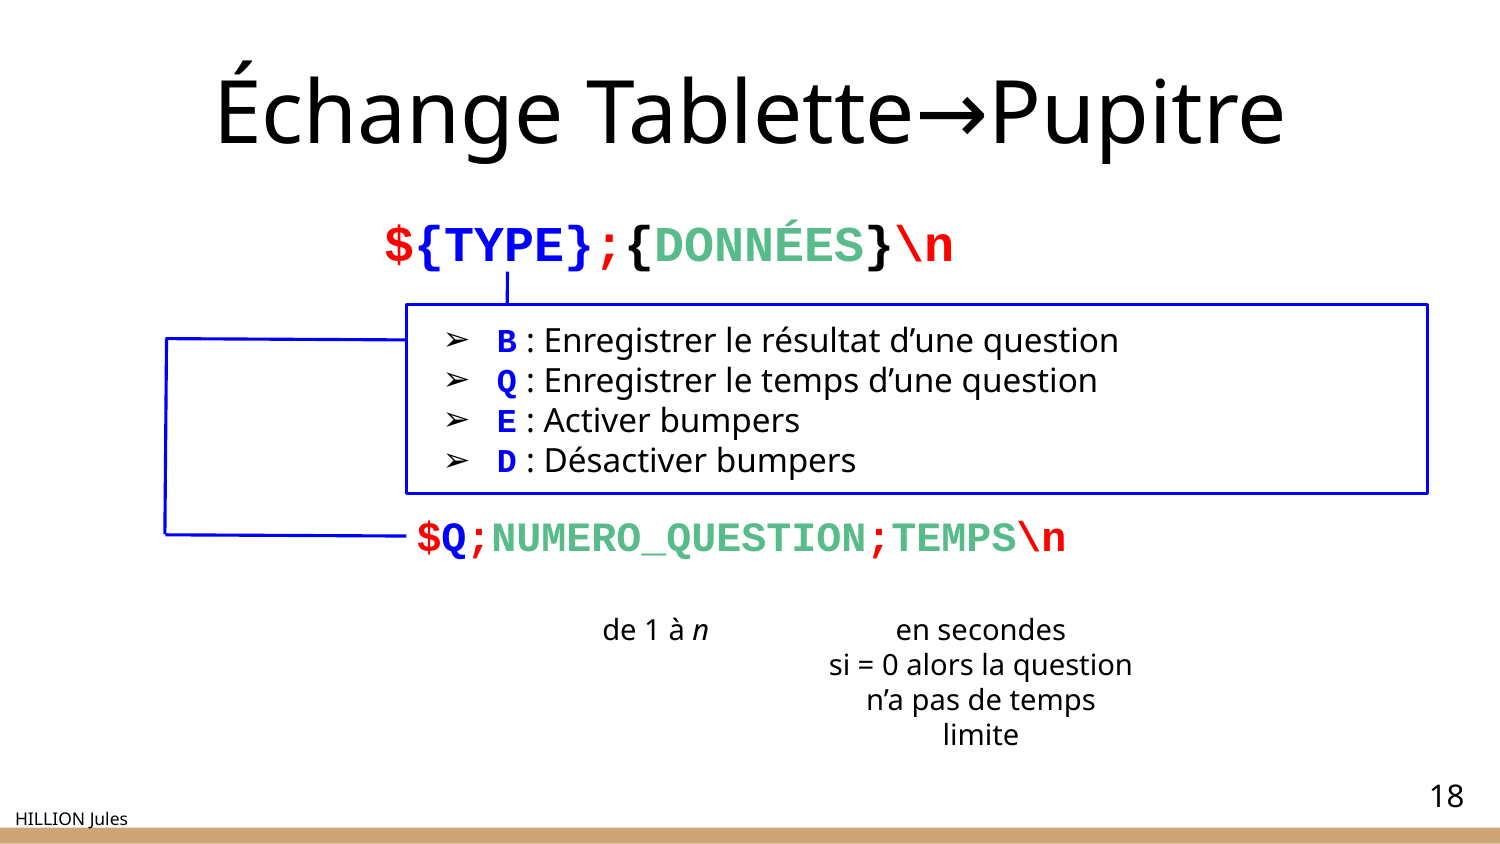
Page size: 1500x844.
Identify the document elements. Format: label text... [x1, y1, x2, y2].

text_box de 1 à n [471, 596, 841, 716]
text_box $Q;NUMERO_QUESTION;TEMPS\n [24, 487, 1459, 584]
slide_number ‹#› [1389, 764, 1480, 830]
text_box en secondes si = 0 alors la question n’a pas de temps limite [841, 596, 1153, 716]
text_box ${TYPE};{DONNÉES}\n [228, 187, 1111, 298]
subtitle HILLION Jules [0, 789, 272, 844]
title Échange Tablette→Pupitre [126, 8, 1374, 177]
text_box B : Enregistrer le résultat d’une question Q : Enregistrer le temps d’une question E : Activer bumpers D : Désactiver bumpers [406, 304, 1428, 487]
